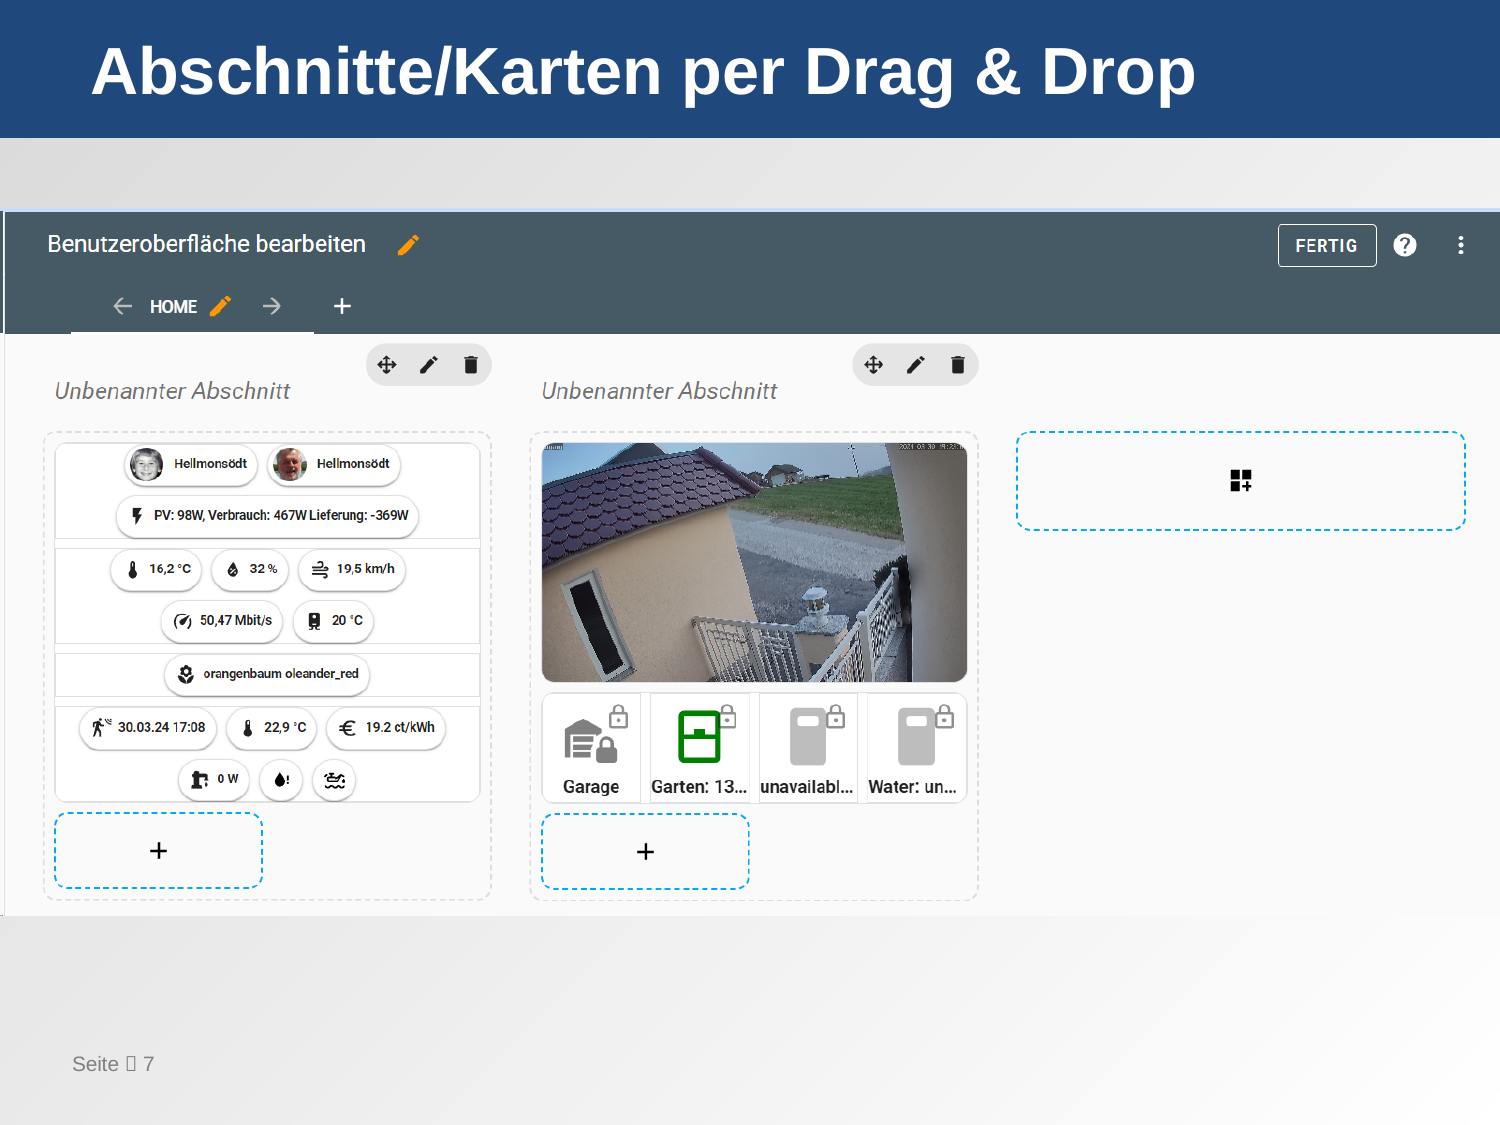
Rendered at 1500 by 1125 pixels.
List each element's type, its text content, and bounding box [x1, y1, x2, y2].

picture [0, 208, 1500, 917]
title Abschnitte/Karten per Drag & Drop [75, 20, 1425, 207]
